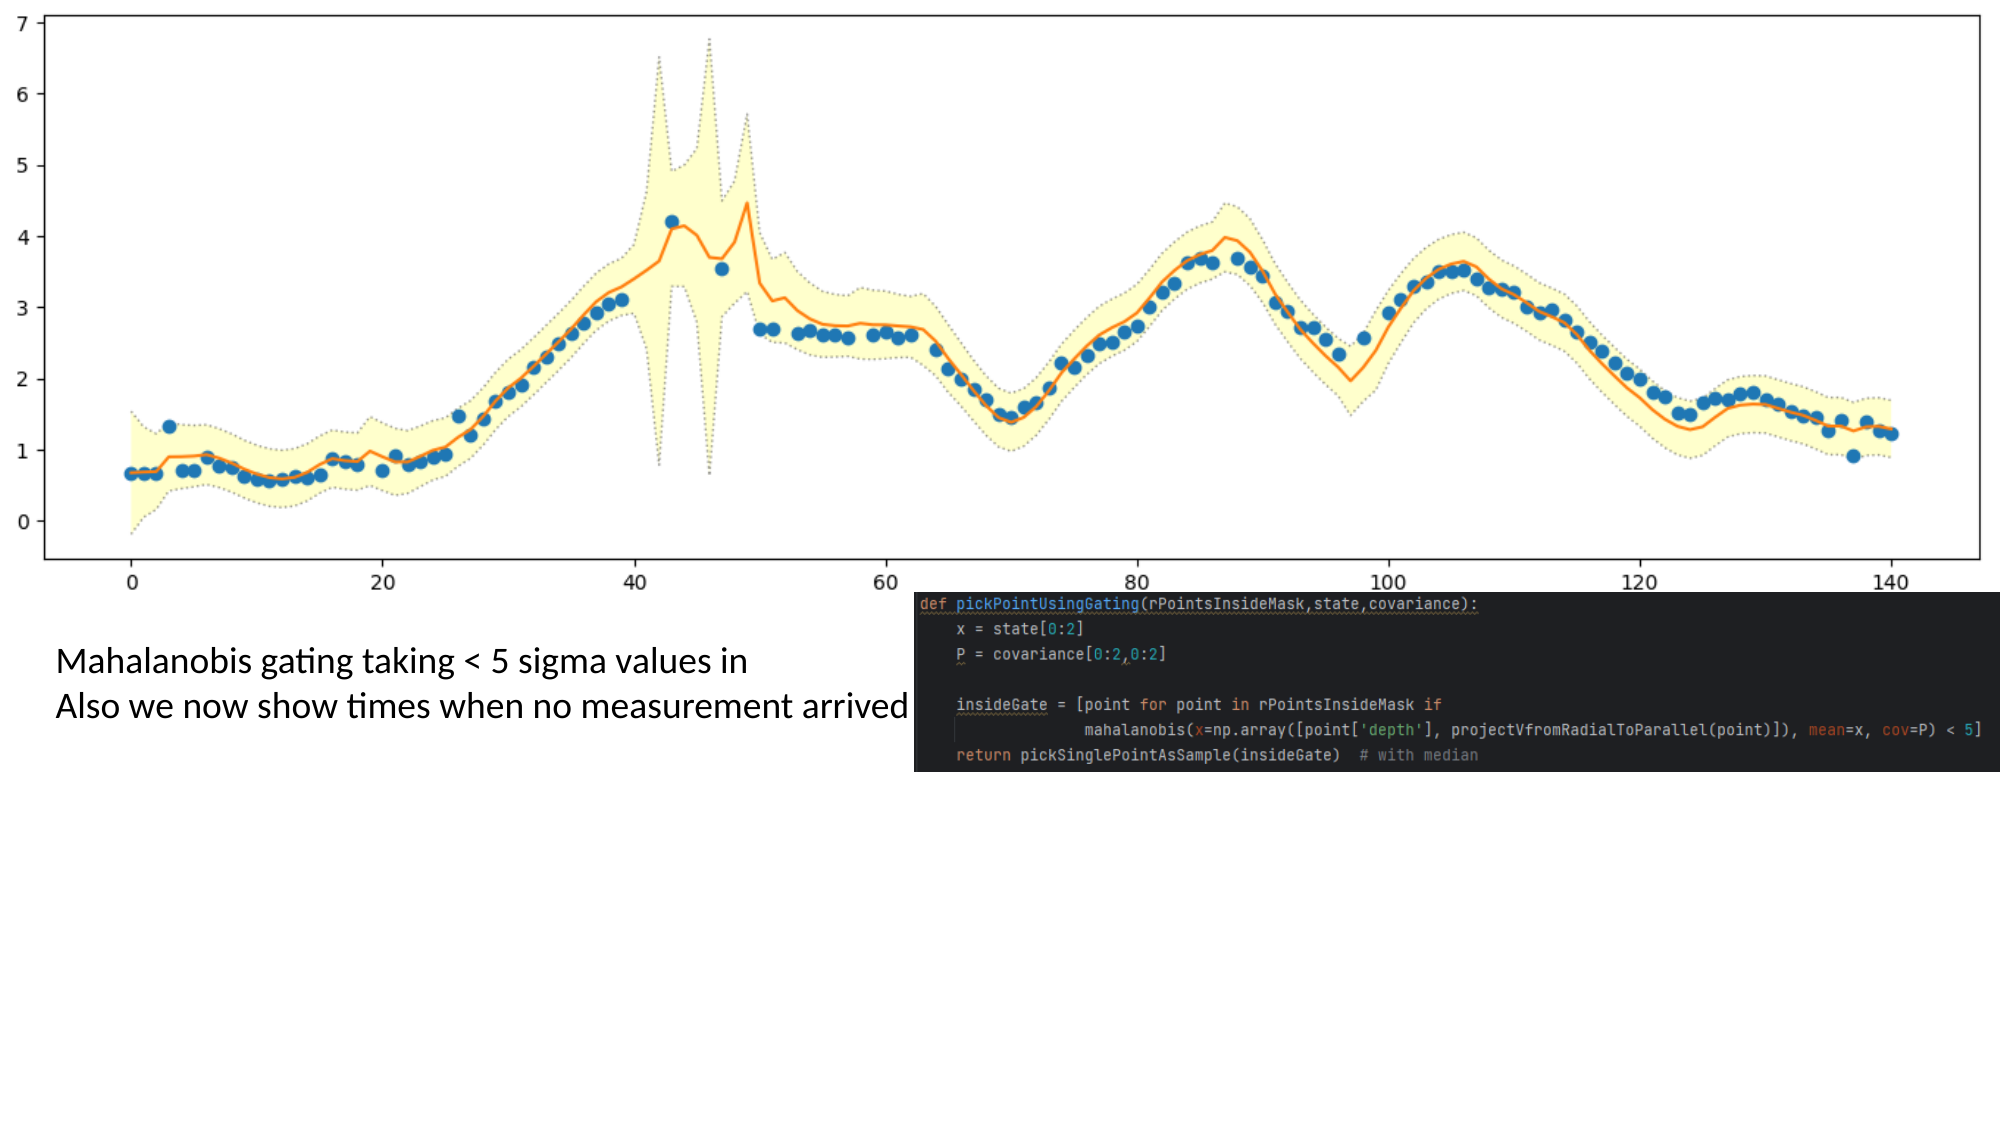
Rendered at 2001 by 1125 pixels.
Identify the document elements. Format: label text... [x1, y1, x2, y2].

text_box Mahalanobis gating taking < 5 sigma values in Also we now show times when no measurement arrived [40, 628, 914, 734]
picture [0, 0, 2000, 773]
